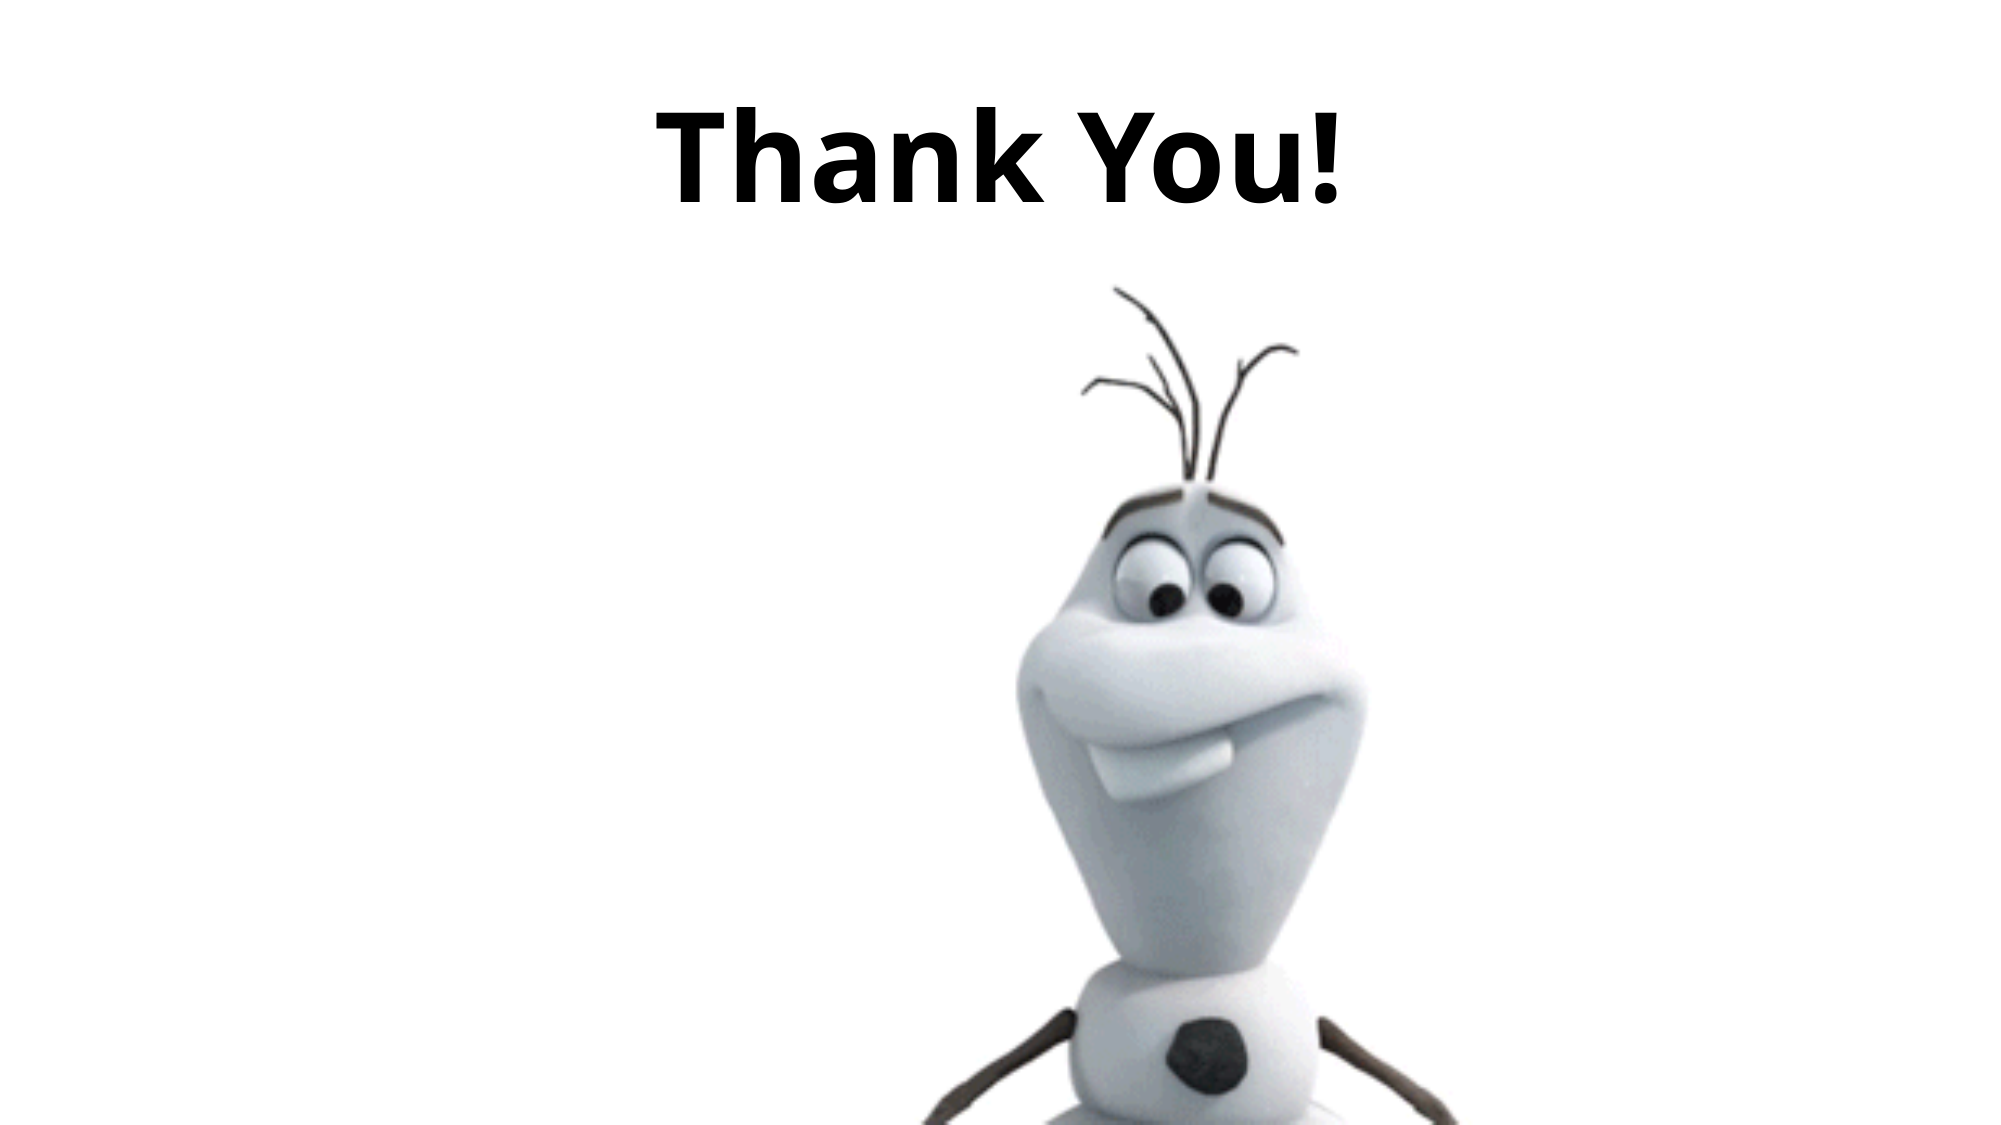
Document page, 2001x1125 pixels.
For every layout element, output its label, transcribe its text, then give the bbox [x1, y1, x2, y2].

text_box Thank You! [413, 17, 1586, 211]
picture [373, 211, 2000, 1125]
